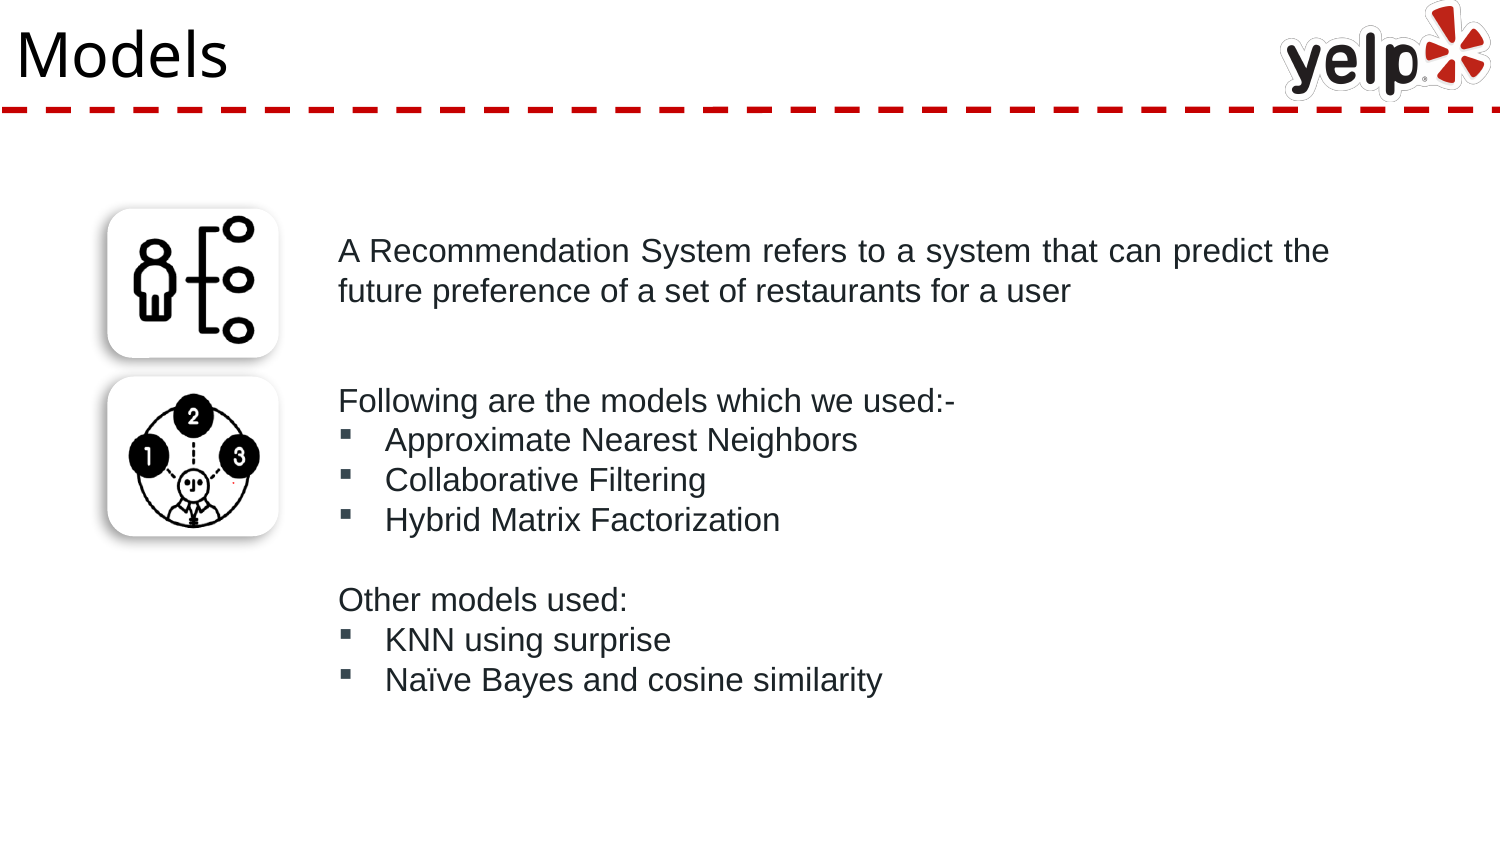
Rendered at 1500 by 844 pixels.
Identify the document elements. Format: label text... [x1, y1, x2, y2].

text_box Models [0, 0, 594, 110]
text_box Following are the models which we used:- Approximate Nearest Neighbors Collaborative Filtering Hybrid Matrix Factorization Other models used: KNN using surprise Naïve Bayes and cosine similarity [326, 372, 1410, 705]
picture [1280, 0, 1491, 102]
picture [107, 376, 279, 537]
text_box A Recommendation System refers to a system that can predict the future preference of a set of restaurants for a user [326, 223, 1343, 343]
picture [107, 208, 279, 358]
